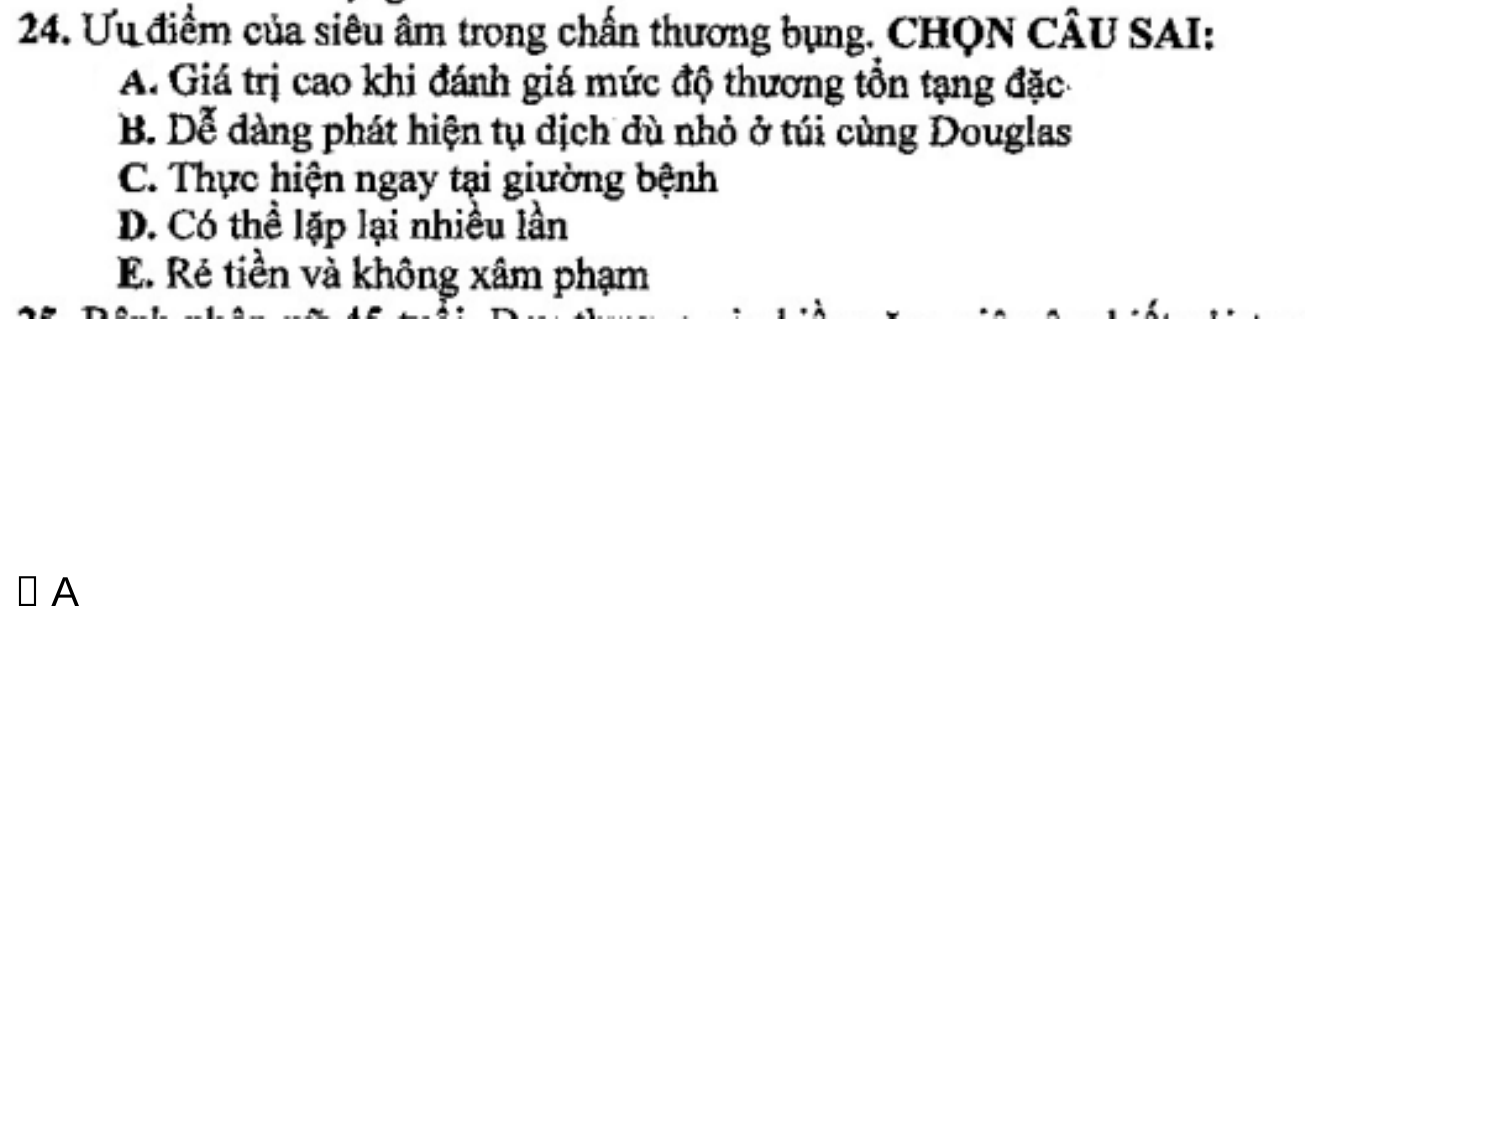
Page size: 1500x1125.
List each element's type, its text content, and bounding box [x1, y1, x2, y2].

picture [0, 0, 1305, 319]
subtitle  A [0, 562, 1500, 1094]
